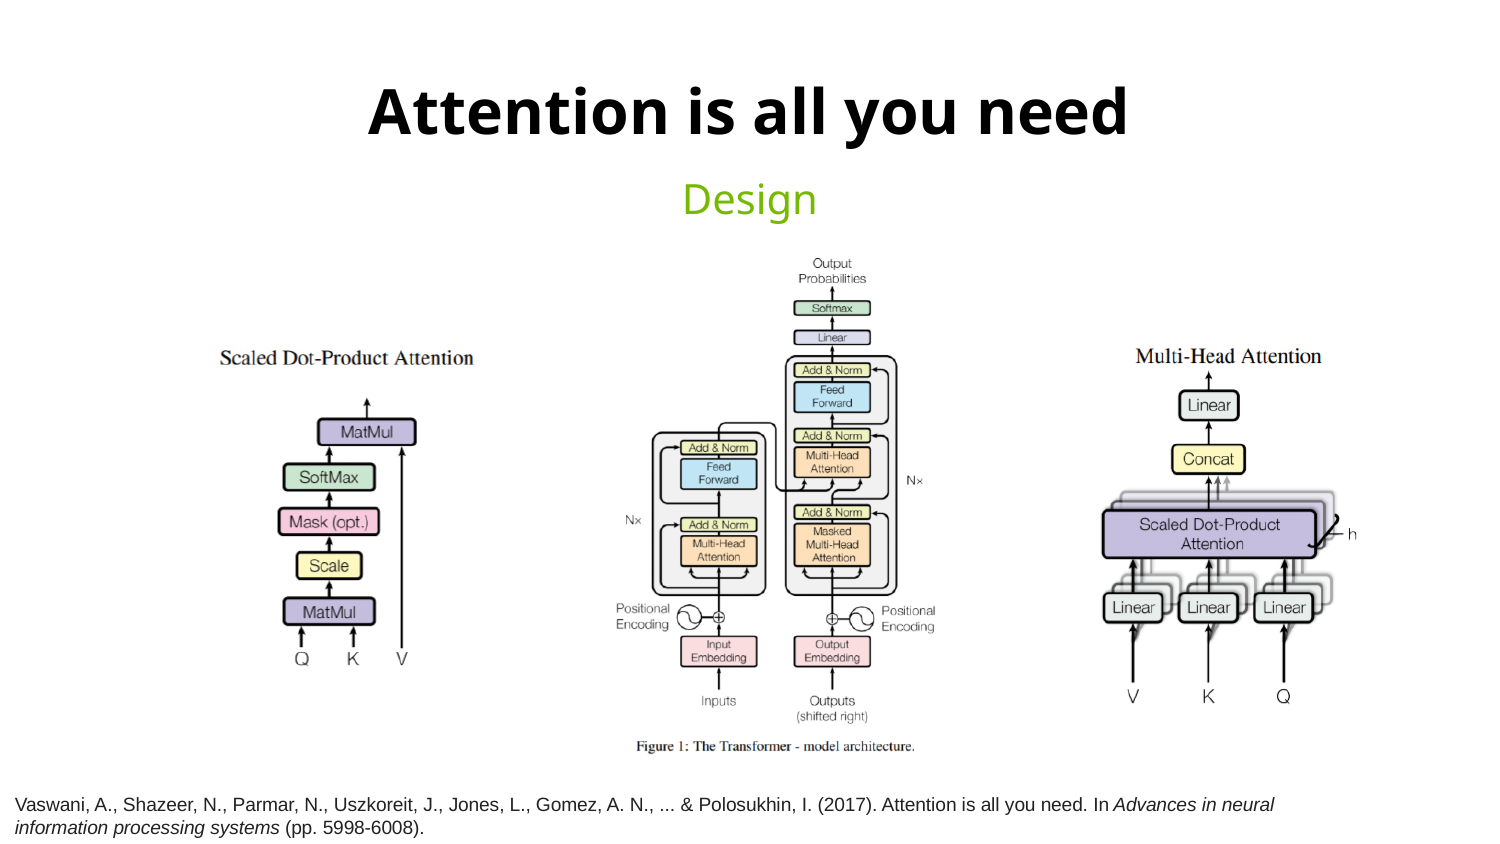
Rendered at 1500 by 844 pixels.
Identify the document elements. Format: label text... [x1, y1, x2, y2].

text_box Design [68, 172, 1432, 244]
picture [141, 225, 965, 770]
picture [1037, 307, 1411, 722]
title Attention is all you need [103, 0, 1397, 164]
text_box Vaswani, A., Shazeer, N., Parmar, N., Uszkoreit, J., Jones, L., Gomez, A. N., ... & Polosukhin, I. (2017). Attention is all you need. In Advances in neural information processing systems (pp. 5998-6008). [0, 783, 1345, 844]
